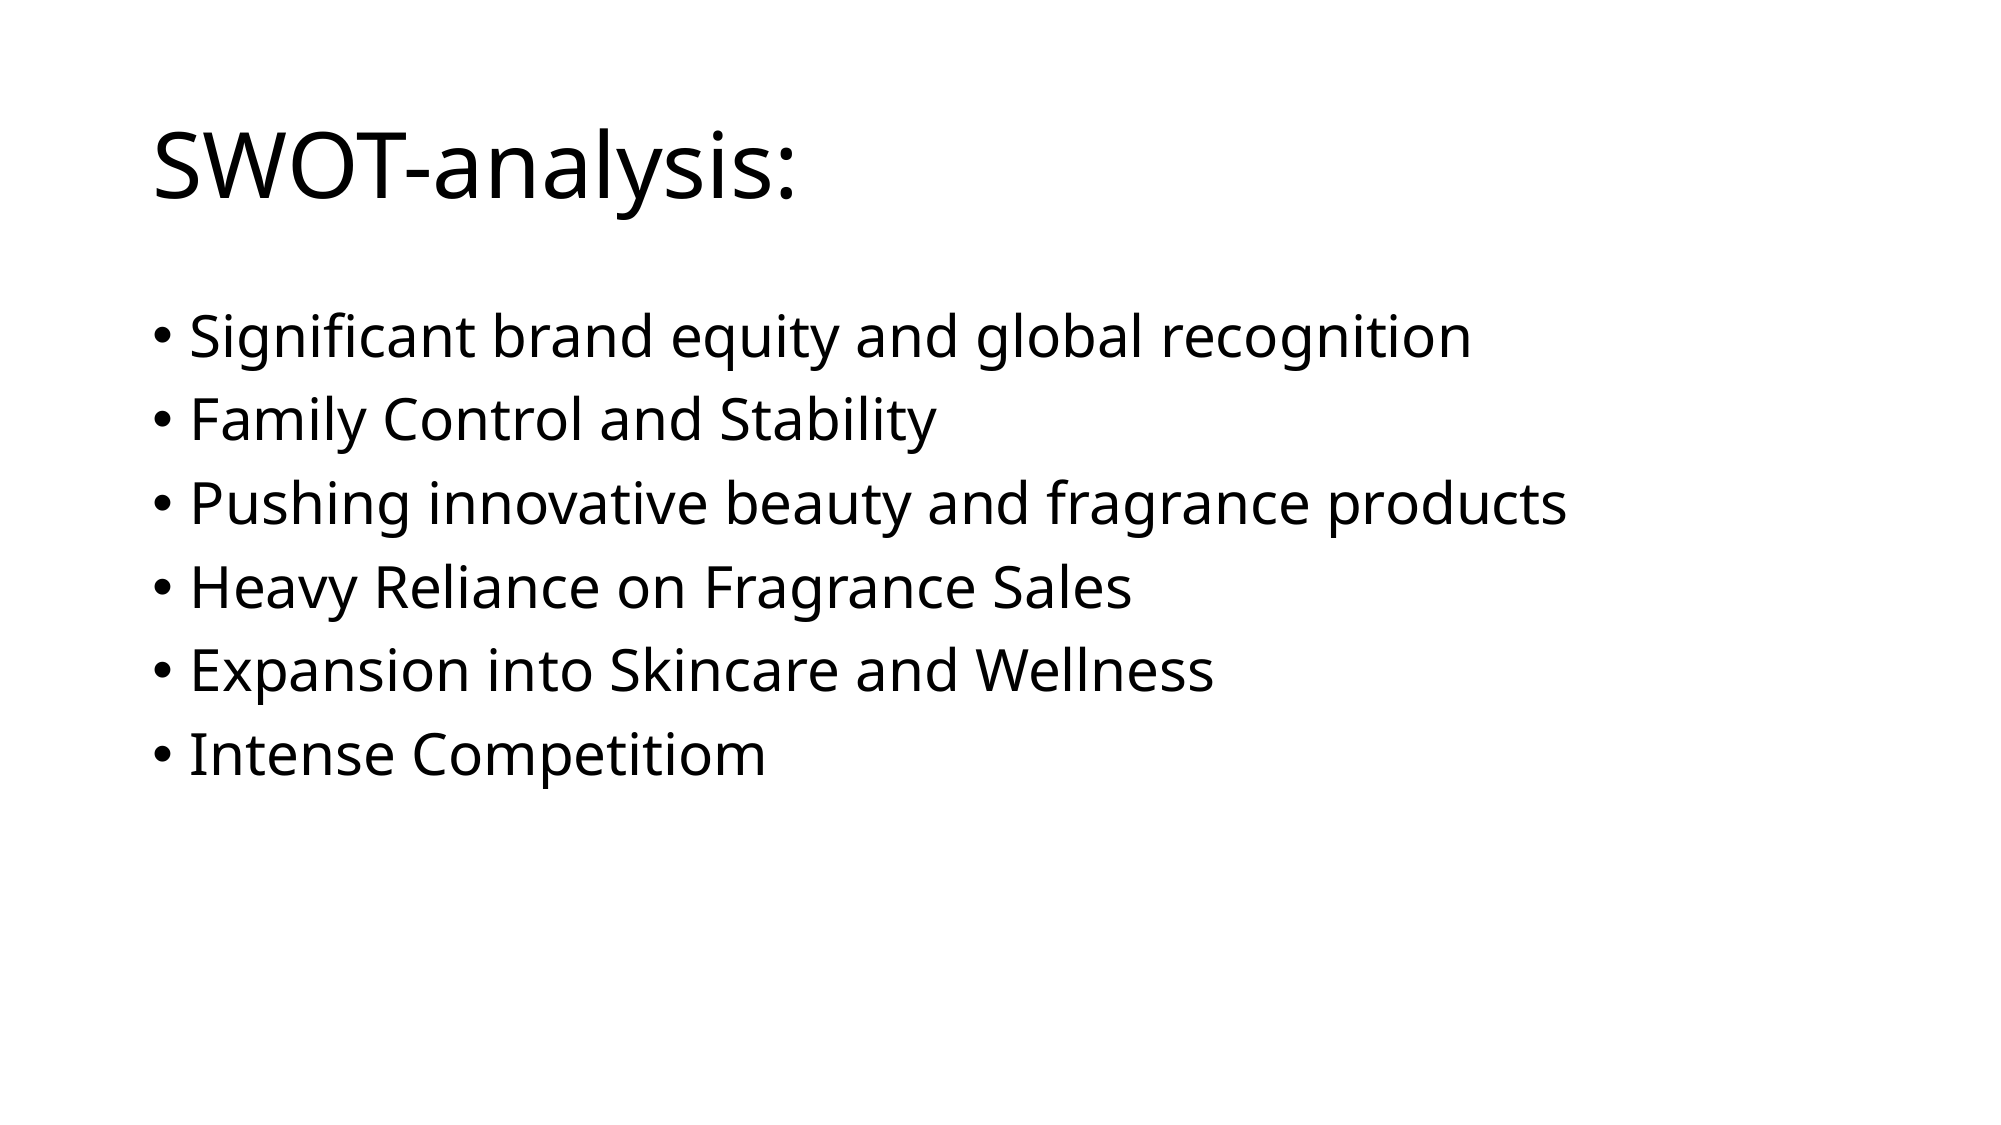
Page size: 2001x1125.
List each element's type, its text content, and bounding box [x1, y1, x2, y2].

title SWOT-analysis: [137, 59, 1863, 278]
list Significant brand equity and global recognition Family Control and Stability Pushing innovative beauty and fragrance products Heavy Reliance on Fragrance Sales Expansion into Skincare and Wellness Intense Competitiom [137, 299, 1863, 1014]
